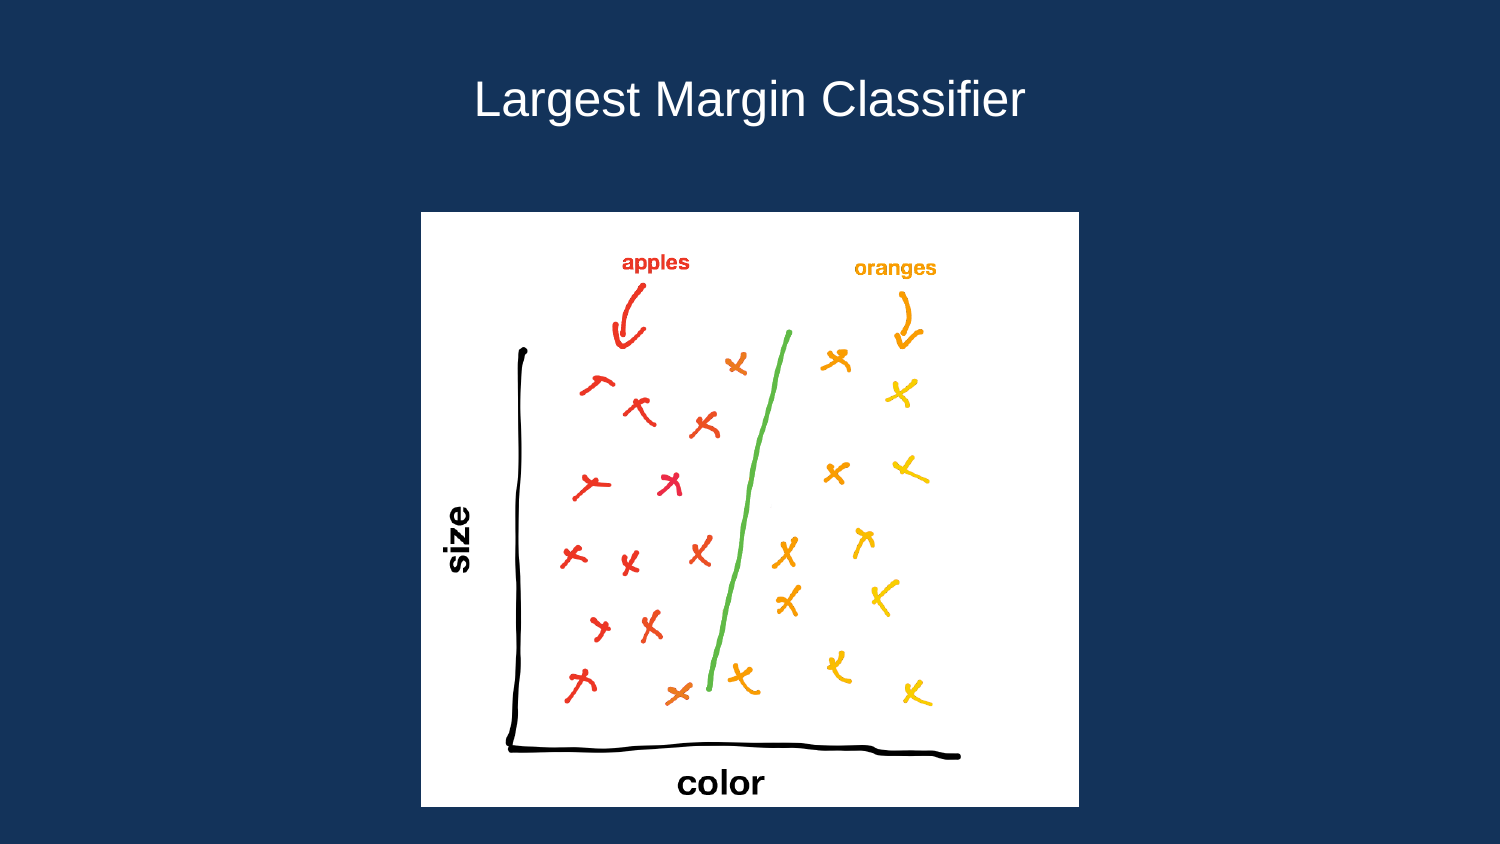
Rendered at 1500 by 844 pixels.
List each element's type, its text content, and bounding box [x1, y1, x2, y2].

picture [420, 212, 1079, 807]
text_box Largest Margin Classifier [215, 51, 1285, 177]
